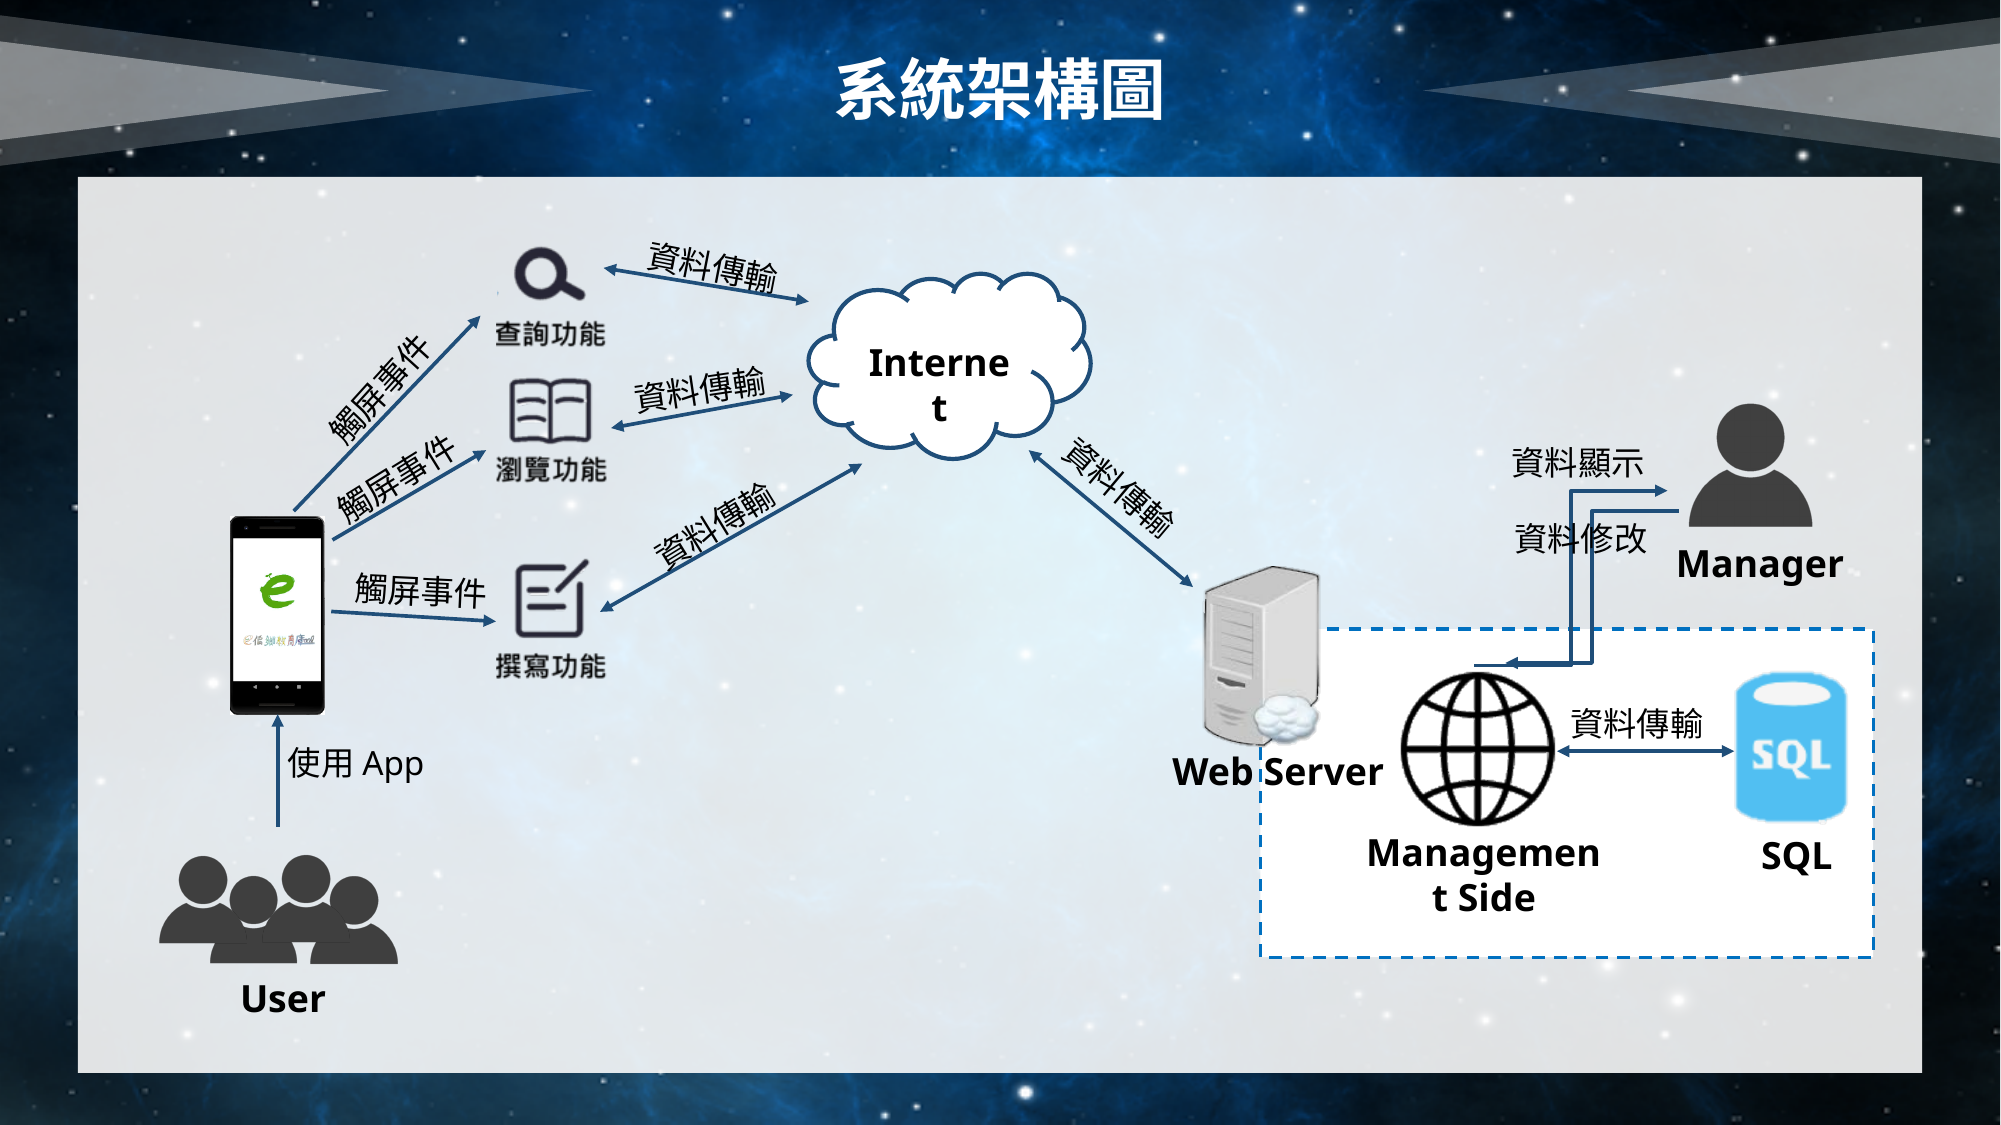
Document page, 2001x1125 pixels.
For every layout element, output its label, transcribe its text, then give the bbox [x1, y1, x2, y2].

text_box 系統架構圖 [818, 40, 1182, 136]
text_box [1422, 14, 2000, 167]
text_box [145, 211, 1918, 1029]
text_box [77, 176, 1923, 1073]
picture [0, 0, 2001, 1125]
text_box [0, 14, 594, 167]
